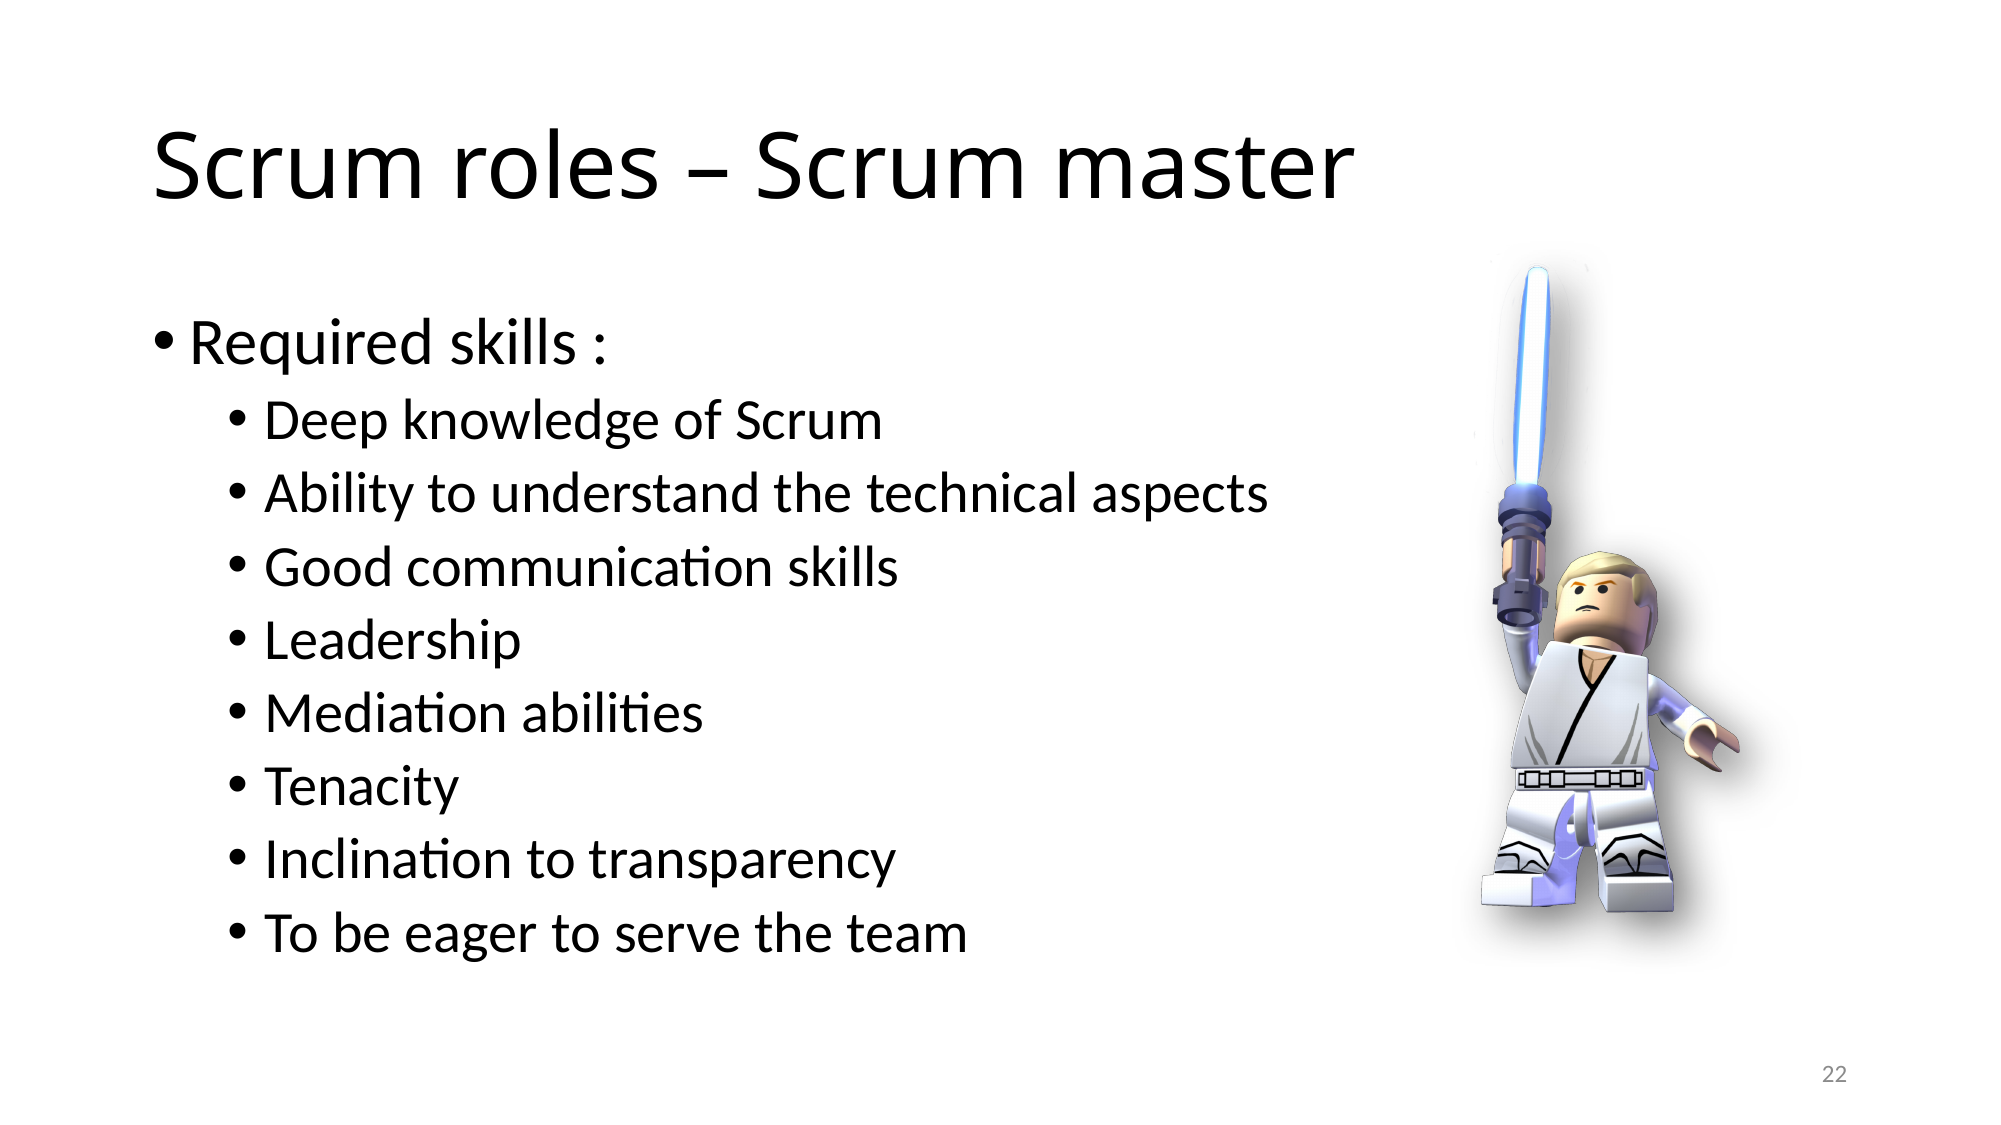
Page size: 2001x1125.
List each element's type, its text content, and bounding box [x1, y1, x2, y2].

slide_number 22 [1412, 1042, 1863, 1103]
picture [1424, 245, 1768, 920]
title Scrum roles – Scrum master [137, 59, 1863, 278]
list Required skills : Deep knowledge of Scrum Ability to understand the technical aspects Good communication skills Leadership Mediation abilities Tenacity Inclination to transparency To be eager to serve the team [137, 299, 1863, 1014]
